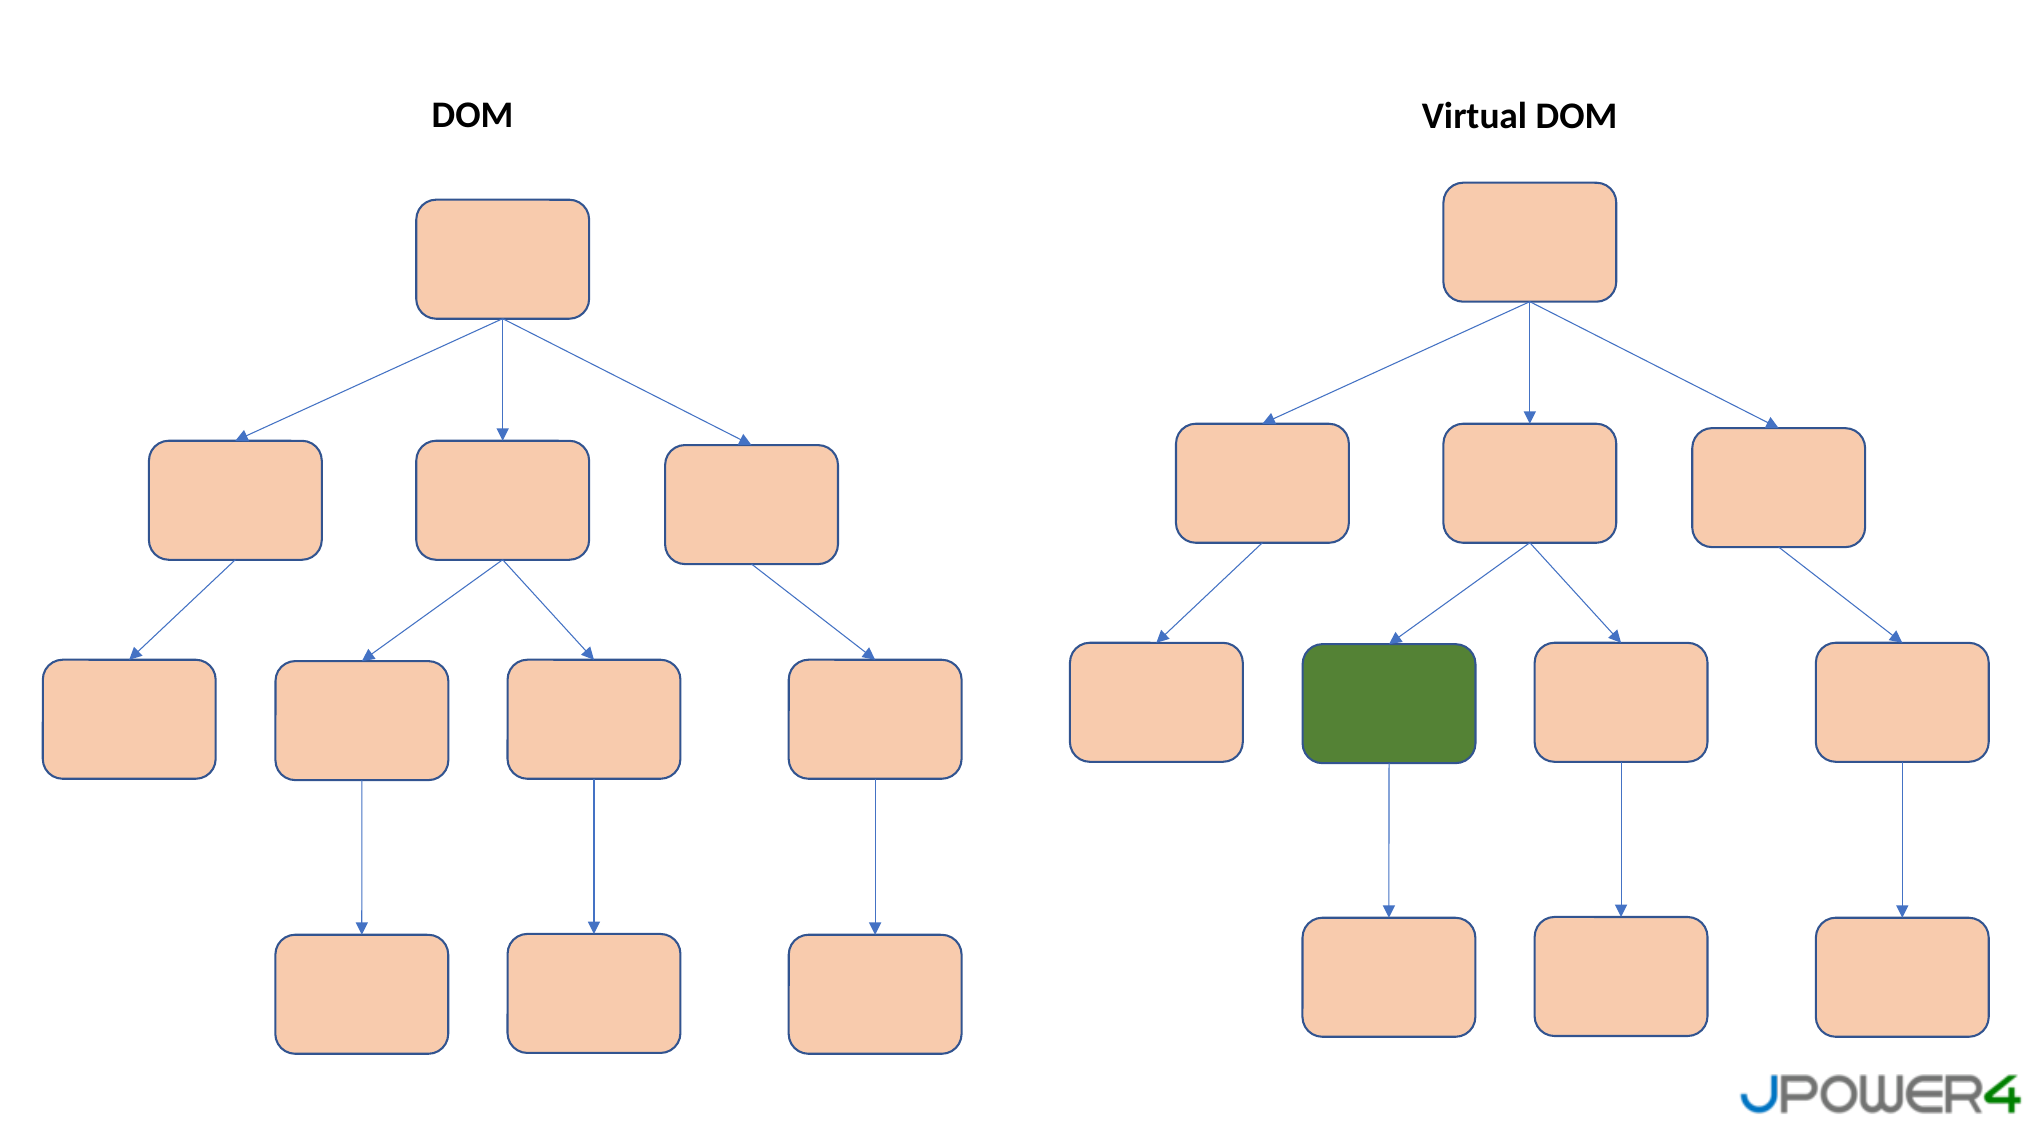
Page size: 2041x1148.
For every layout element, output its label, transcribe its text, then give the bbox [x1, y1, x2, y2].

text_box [42, 199, 962, 1054]
text_box DOM [416, 83, 529, 143]
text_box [1069, 182, 1989, 1037]
text_box Virtual DOM [1407, 83, 1633, 144]
picture [1735, 1073, 2026, 1119]
